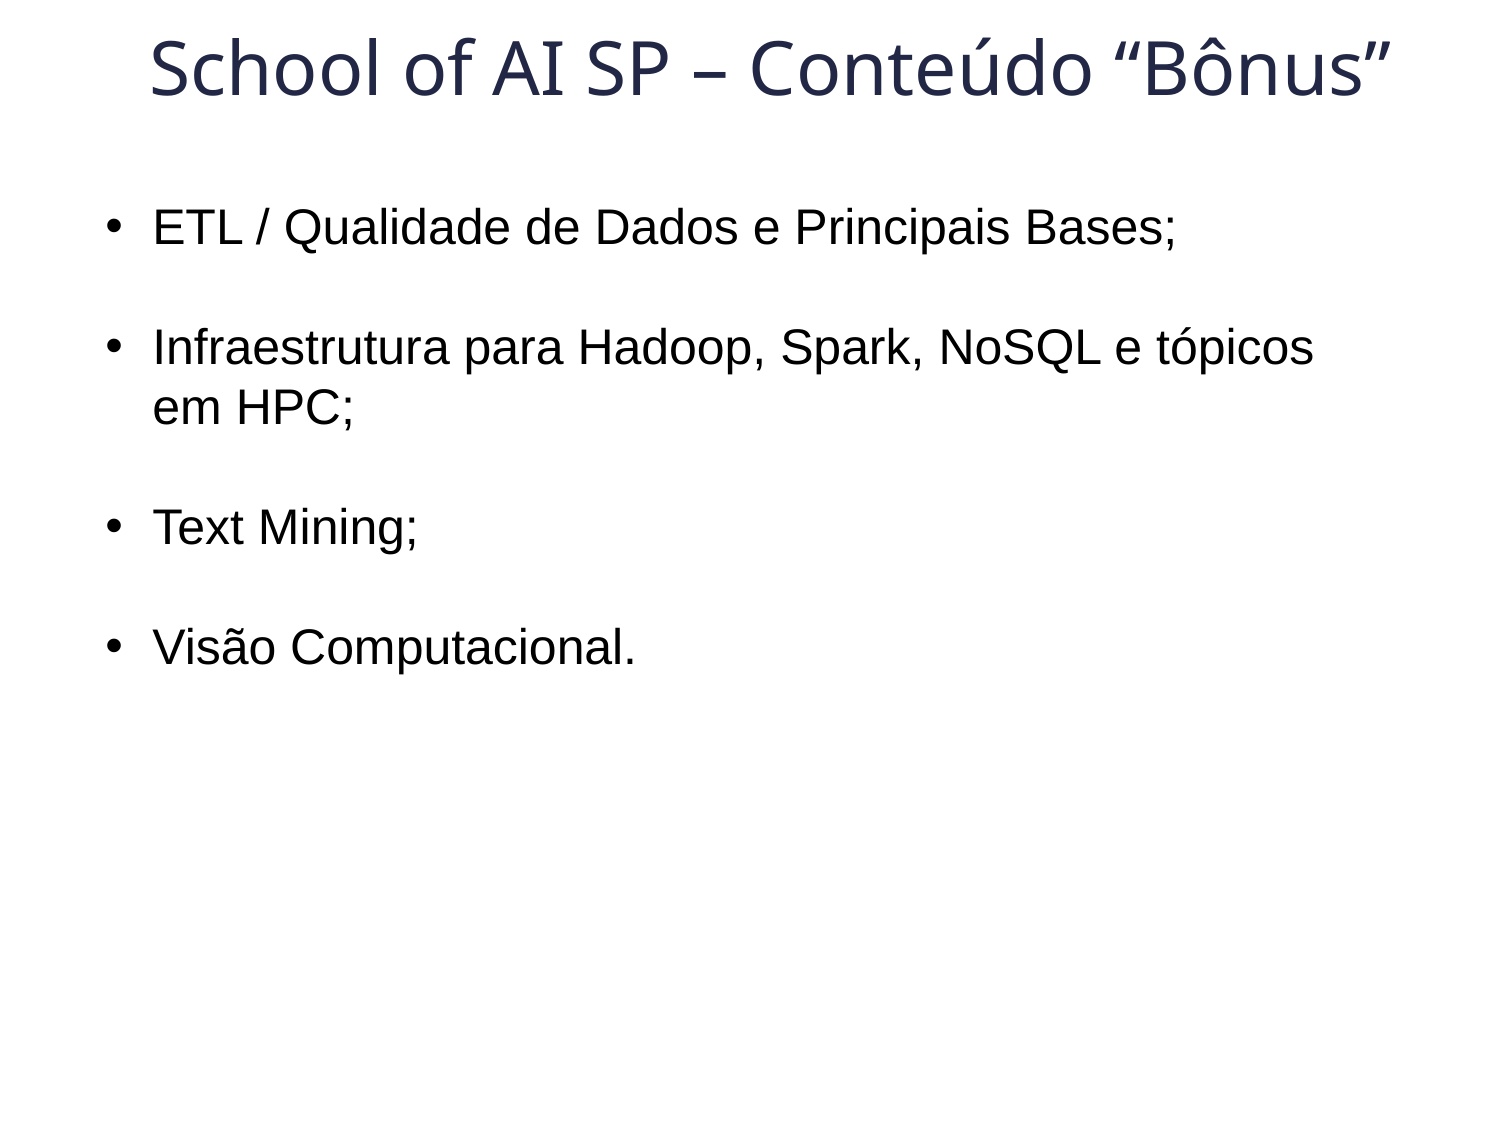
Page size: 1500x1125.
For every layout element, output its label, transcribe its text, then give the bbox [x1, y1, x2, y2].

text_box ETL / Qualidade de Dados e Principais Bases; Infraestrutura para Hadoop, Spark, NoSQL e tópicos em HPC; Text Mining; Visão Computacional. [90, 187, 1402, 803]
title School of AI SP – Conteúdo “Bônus” [88, 42, 1454, 126]
